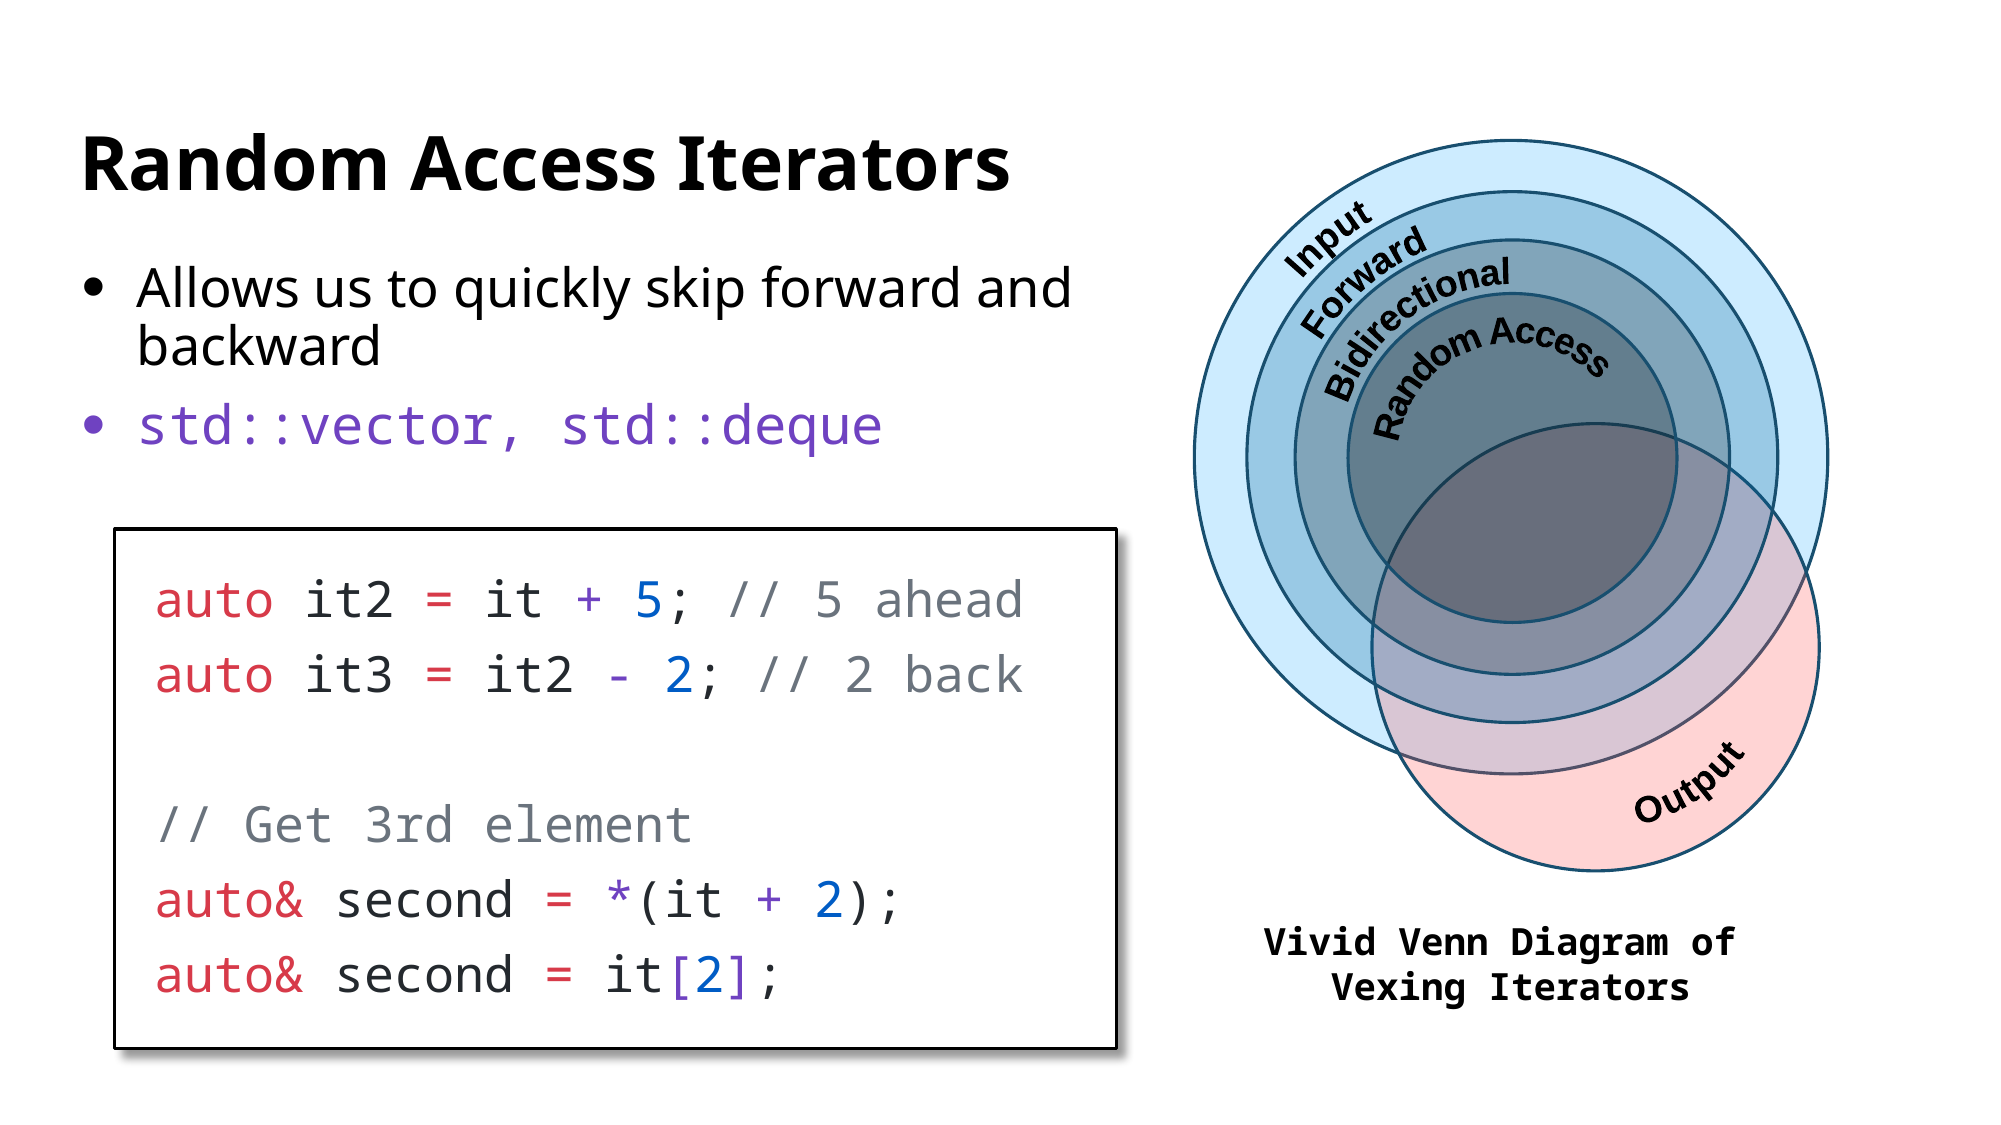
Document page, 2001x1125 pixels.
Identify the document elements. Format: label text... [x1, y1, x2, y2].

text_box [1193, 139, 1829, 775]
title Random Access Iterators [64, 103, 1936, 230]
text_box auto it2 = it + 5; // 5 ahead auto it3 = it2 - 2; // 2 back // Get 3rd element auto& second = *(it + 2); auto& second = it[2]; [114, 528, 1117, 1049]
text_box Vivid Venn Diagram of Vexing Iterators [1140, 910, 1882, 1016]
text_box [1246, 191, 1779, 724]
list Allows us to quickly skip forward and backward std::vector, std::deque [64, 252, 1100, 1038]
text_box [1347, 292, 1678, 623]
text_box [1371, 423, 1820, 872]
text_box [1294, 239, 1731, 675]
